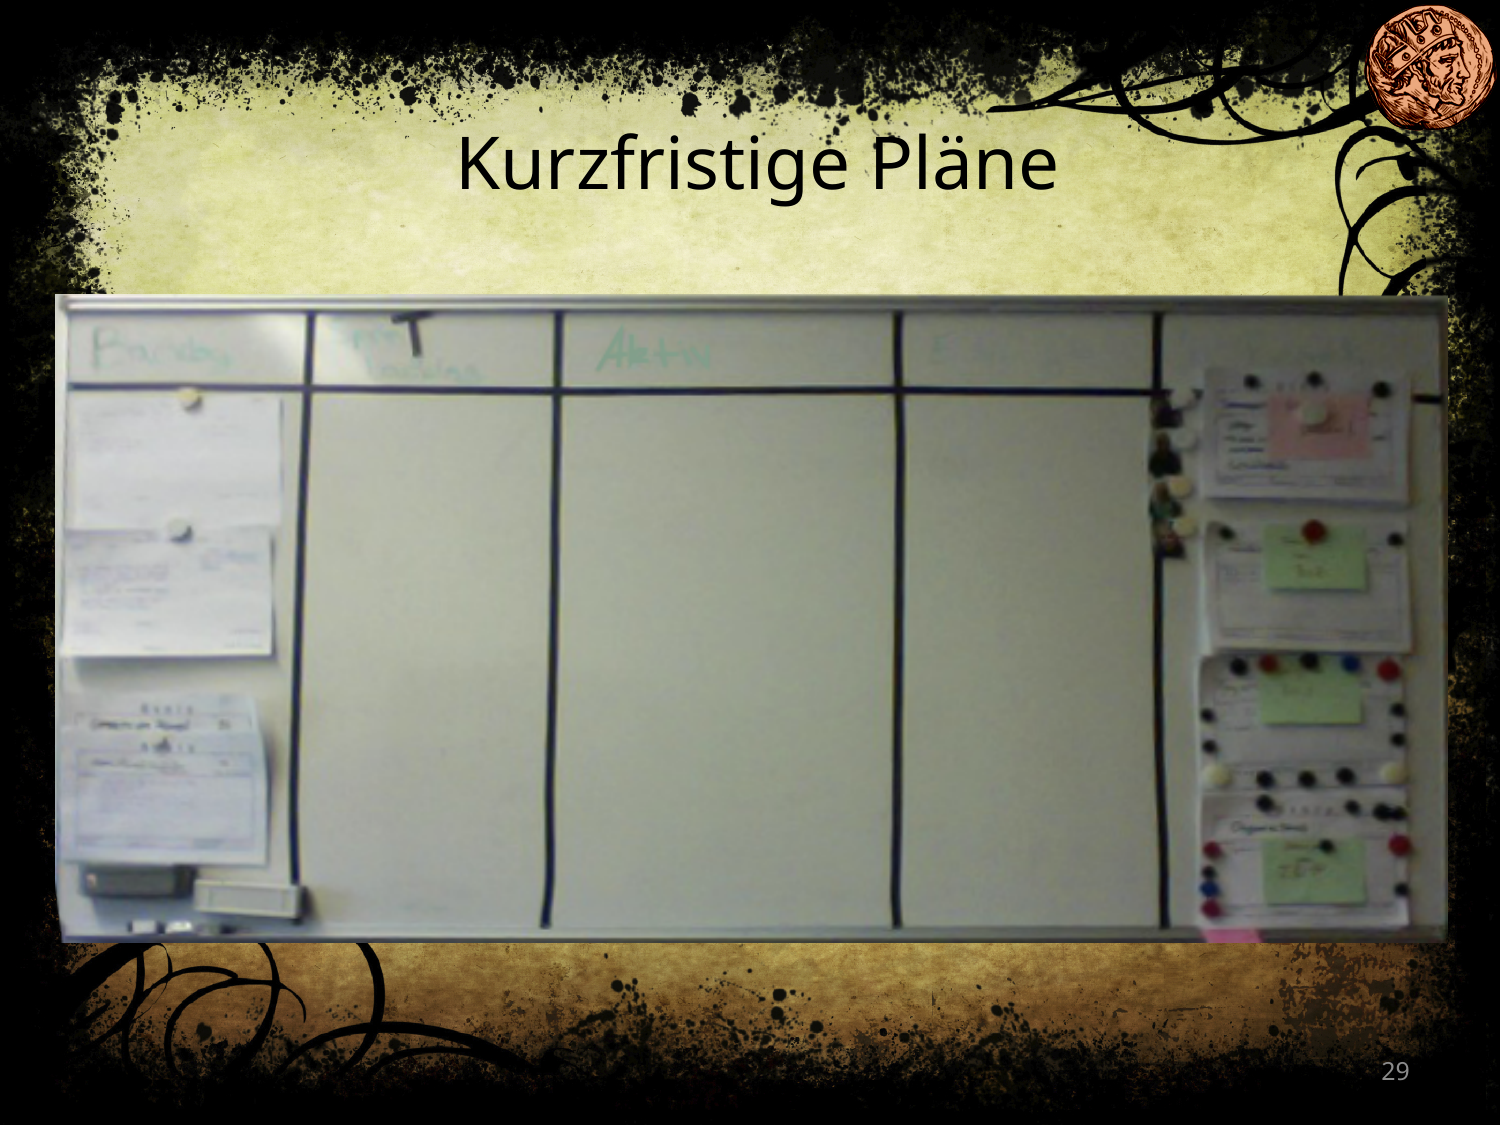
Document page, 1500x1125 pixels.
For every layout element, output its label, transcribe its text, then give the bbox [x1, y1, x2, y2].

title Kurzfristige Pläne [119, 88, 1397, 184]
picture [0, 0, 1500, 1125]
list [55, 185, 1448, 1052]
slide_number 29 [1074, 1061, 1425, 1103]
